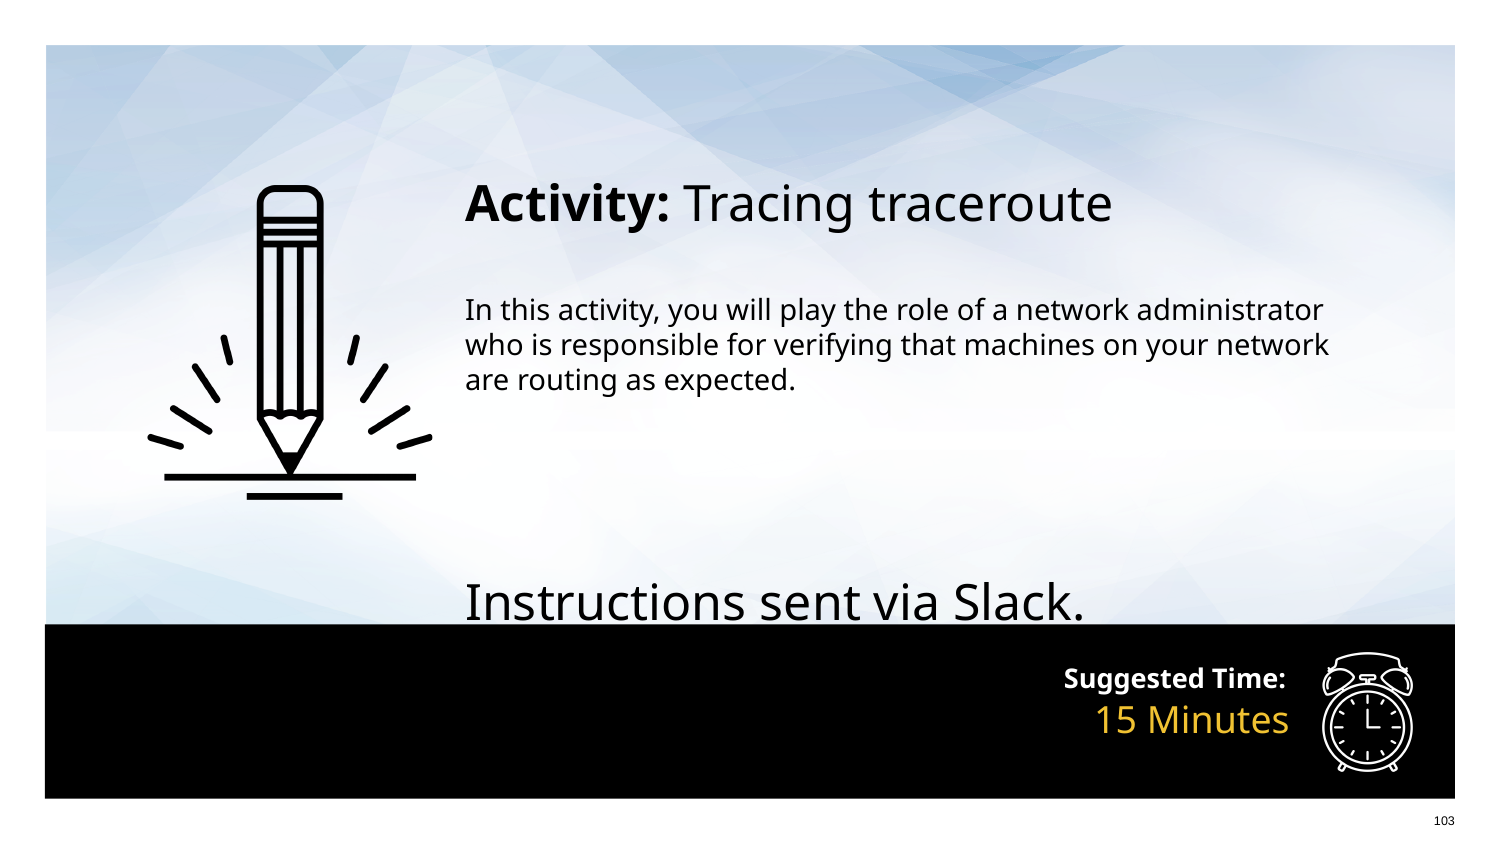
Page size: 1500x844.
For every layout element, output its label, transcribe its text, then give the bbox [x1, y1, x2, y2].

picture [1322, 652, 1413, 694]
slide_number 103 [1412, 813, 1455, 831]
title 15 Minutes [0, 694, 1455, 799]
picture [45, 46, 1455, 171]
title Activity: Tracing traceroute In this activity, you will play the role of a network administrator who is responsible for verifying that machines on your network are routing as expected. Instructions sent via Slack. [44, 171, 1455, 625]
